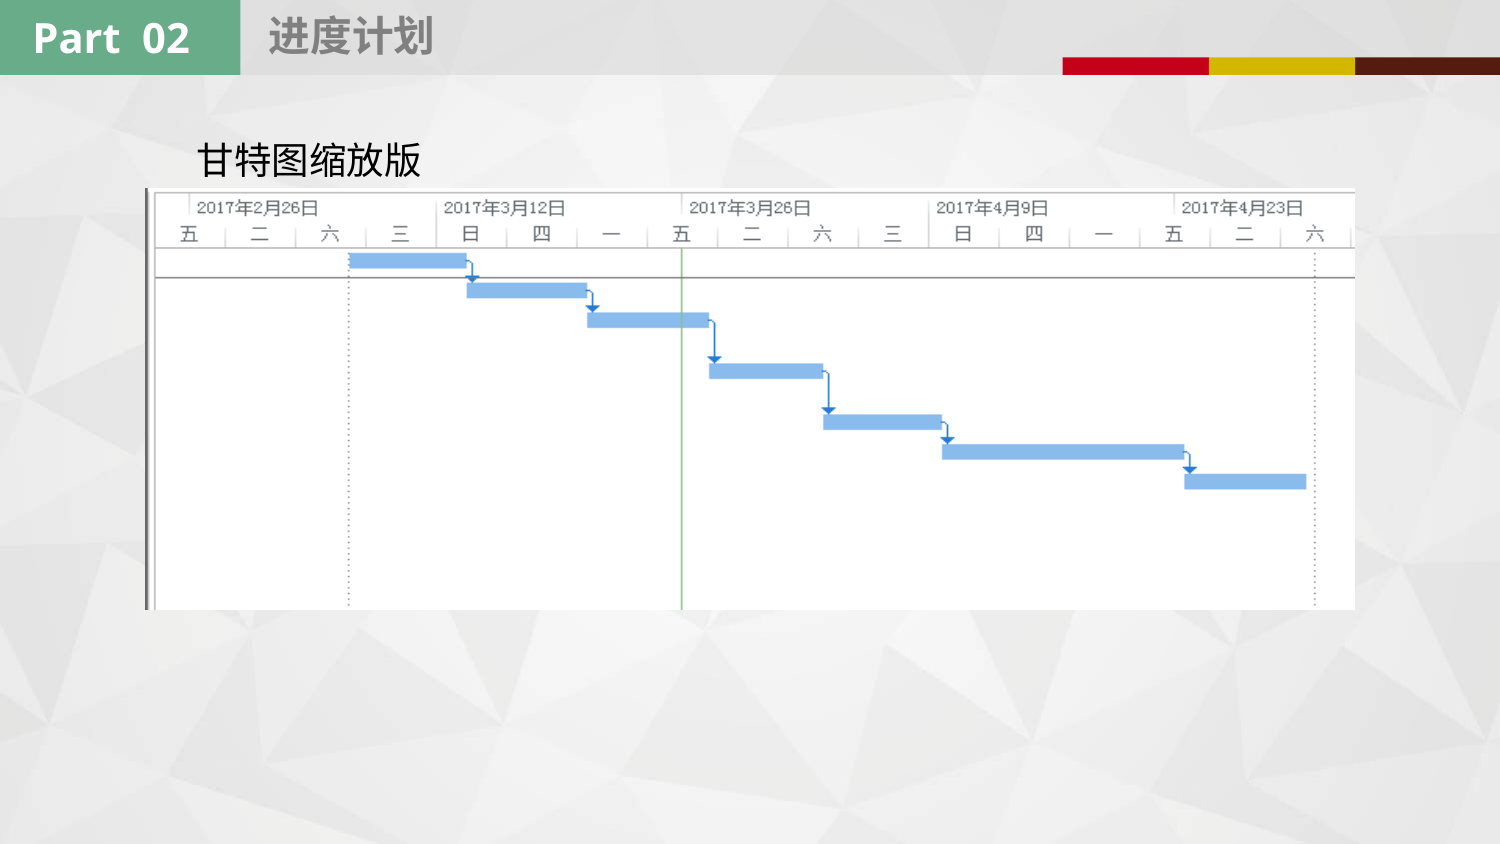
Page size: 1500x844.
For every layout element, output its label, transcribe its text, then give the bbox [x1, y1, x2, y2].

text_box [1208, 56, 1356, 76]
text_box [1356, 56, 1500, 76]
text_box [1061, 56, 1208, 76]
text_box [0, 0, 241, 76]
text_box 甘特图缩放版 [182, 129, 554, 188]
text_box [241, 0, 1500, 76]
picture [0, 76, 1500, 844]
text_box Part 02 [17, 4, 254, 70]
text_box 进度计划 [253, 1, 451, 67]
